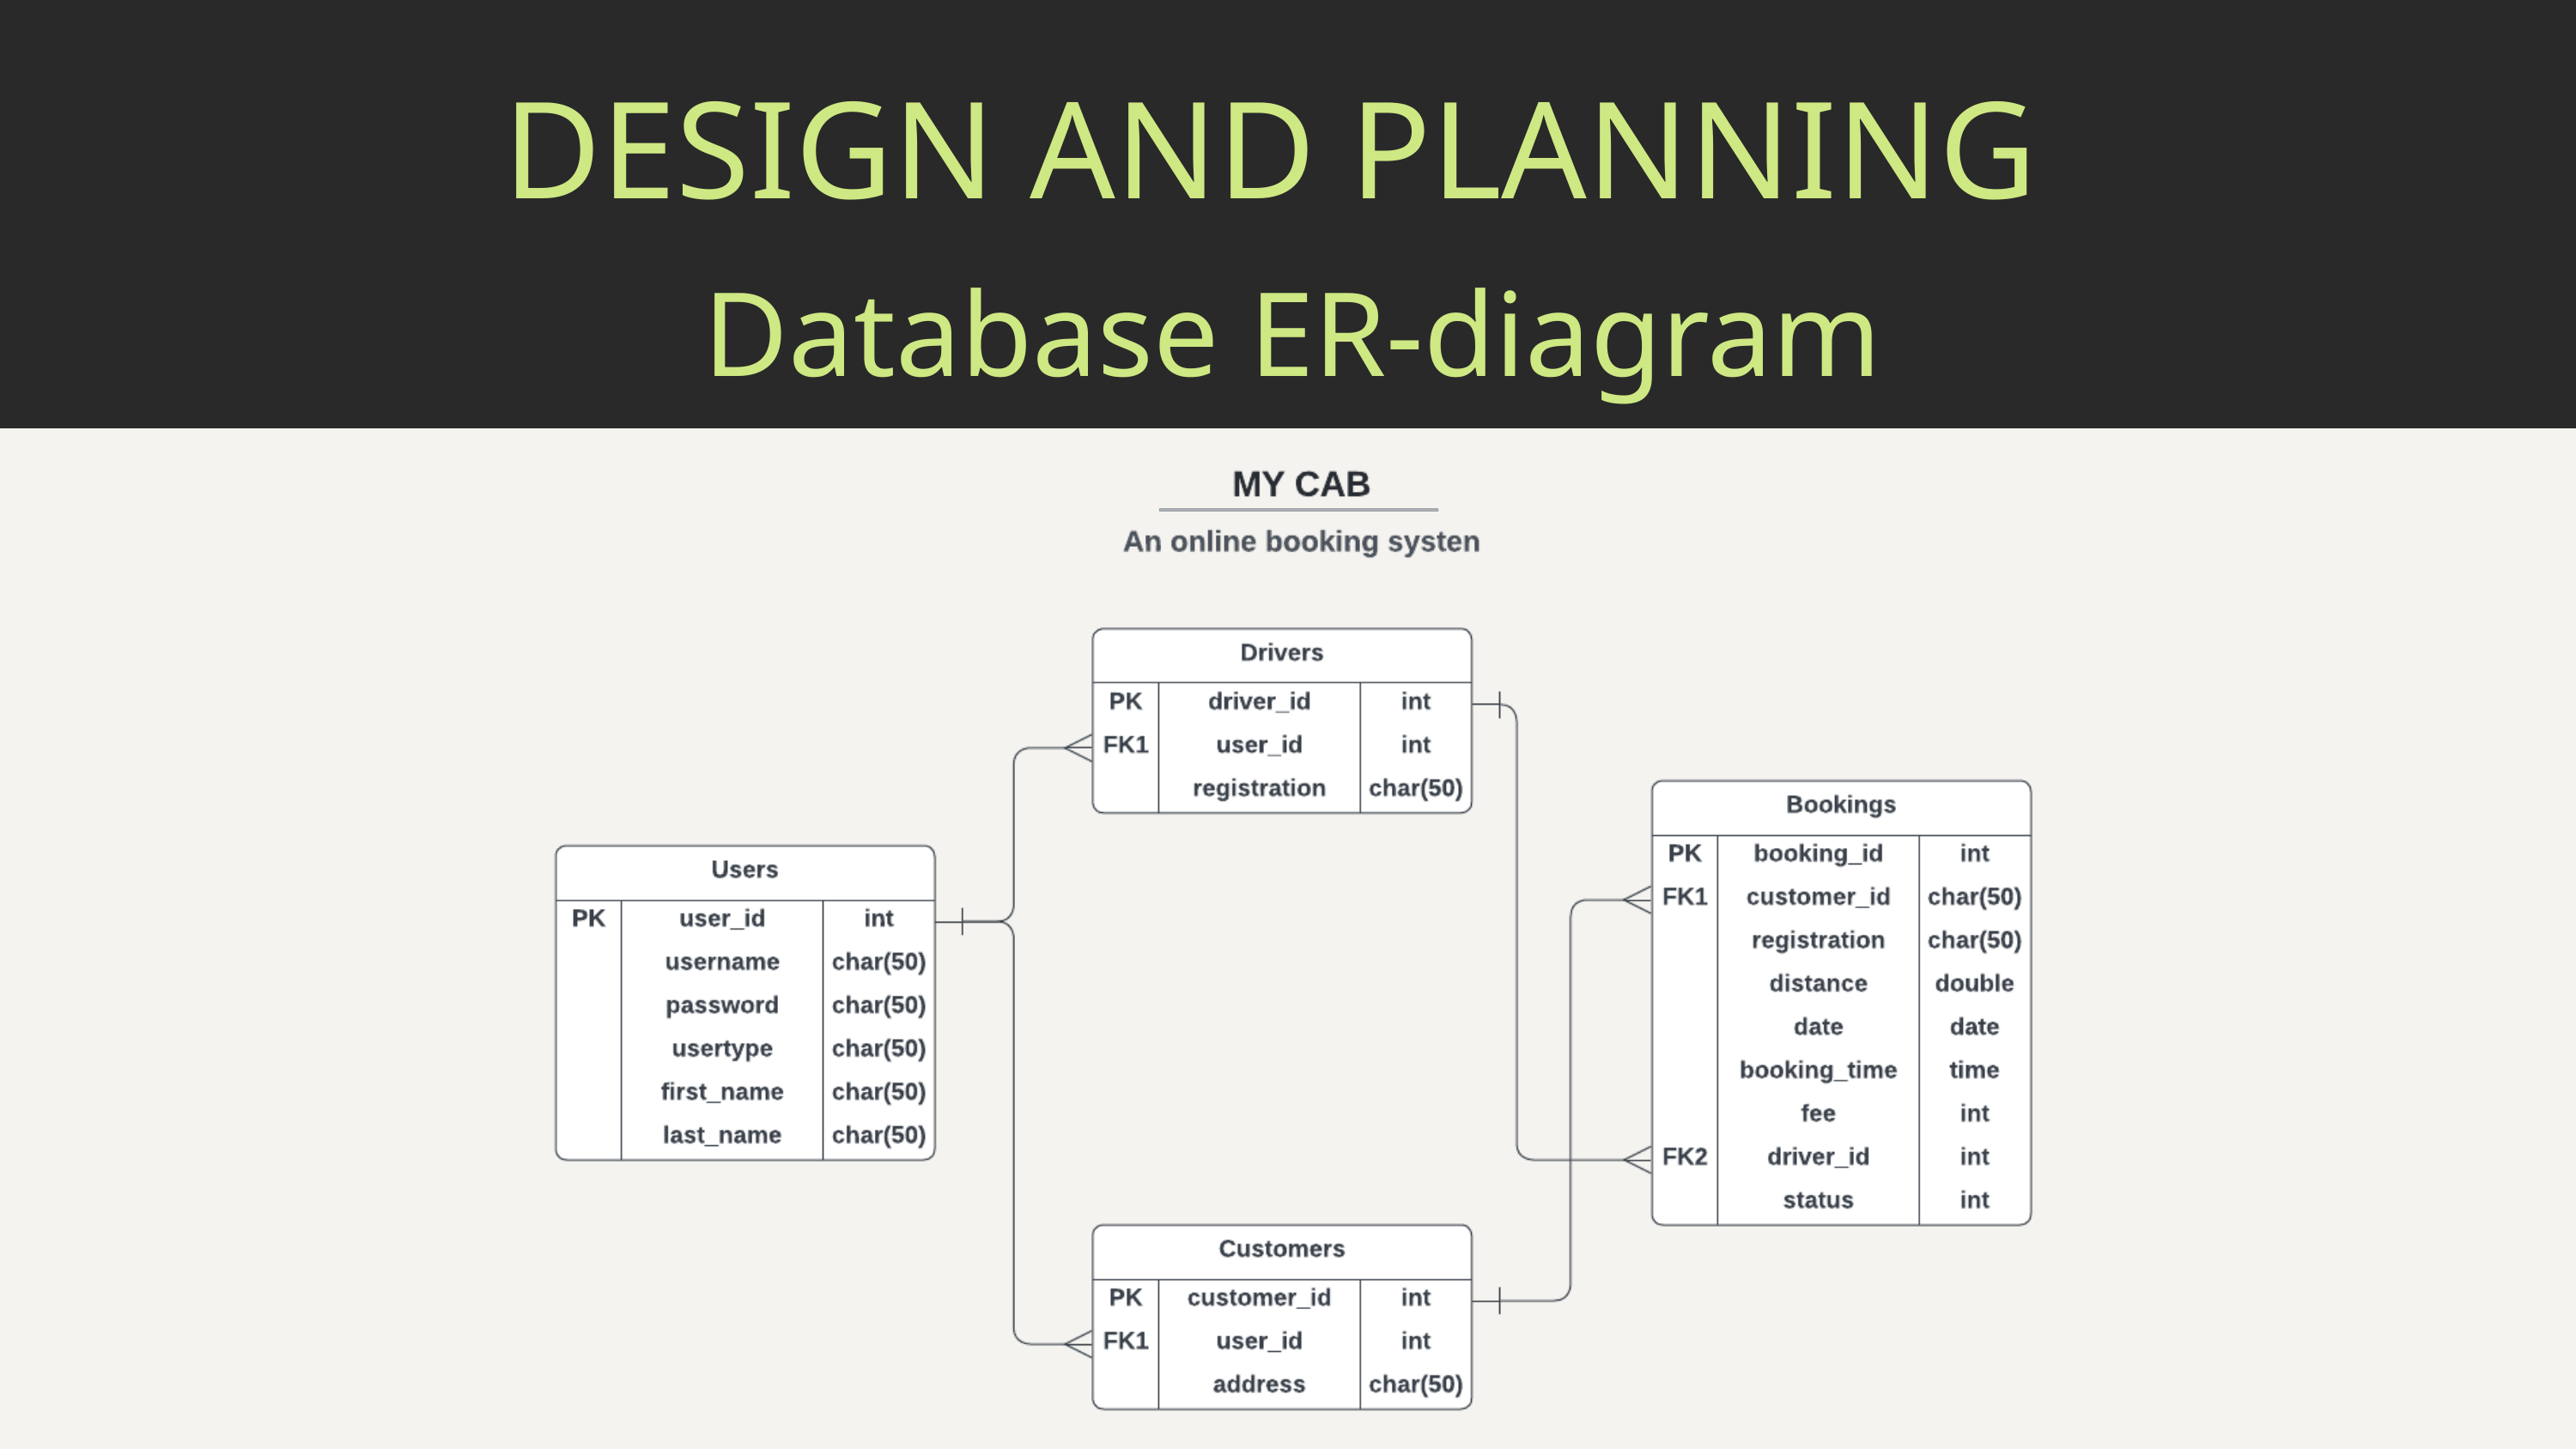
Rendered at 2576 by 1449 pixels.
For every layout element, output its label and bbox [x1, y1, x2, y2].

picture [528, 444, 2059, 1442]
text_box [0, 0, 2576, 428]
